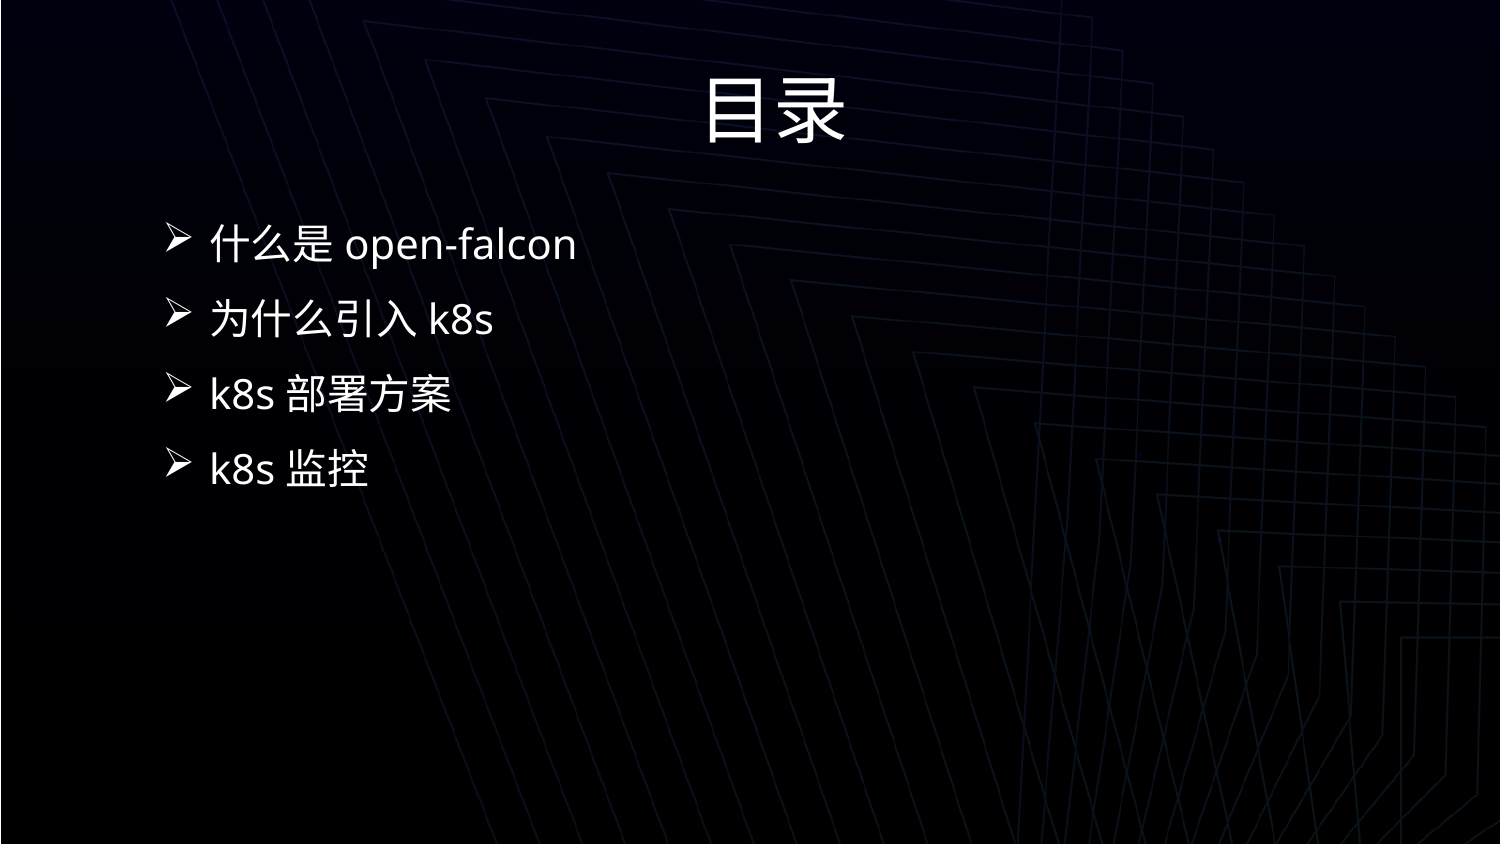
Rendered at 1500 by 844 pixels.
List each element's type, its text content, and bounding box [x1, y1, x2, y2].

text_box 什么是open-falcon 为什么引入k8s k8s部署方案 k8s监控 [147, 185, 1258, 501]
picture [0, 0, 1500, 844]
text_box 目录 [147, 55, 1400, 161]
